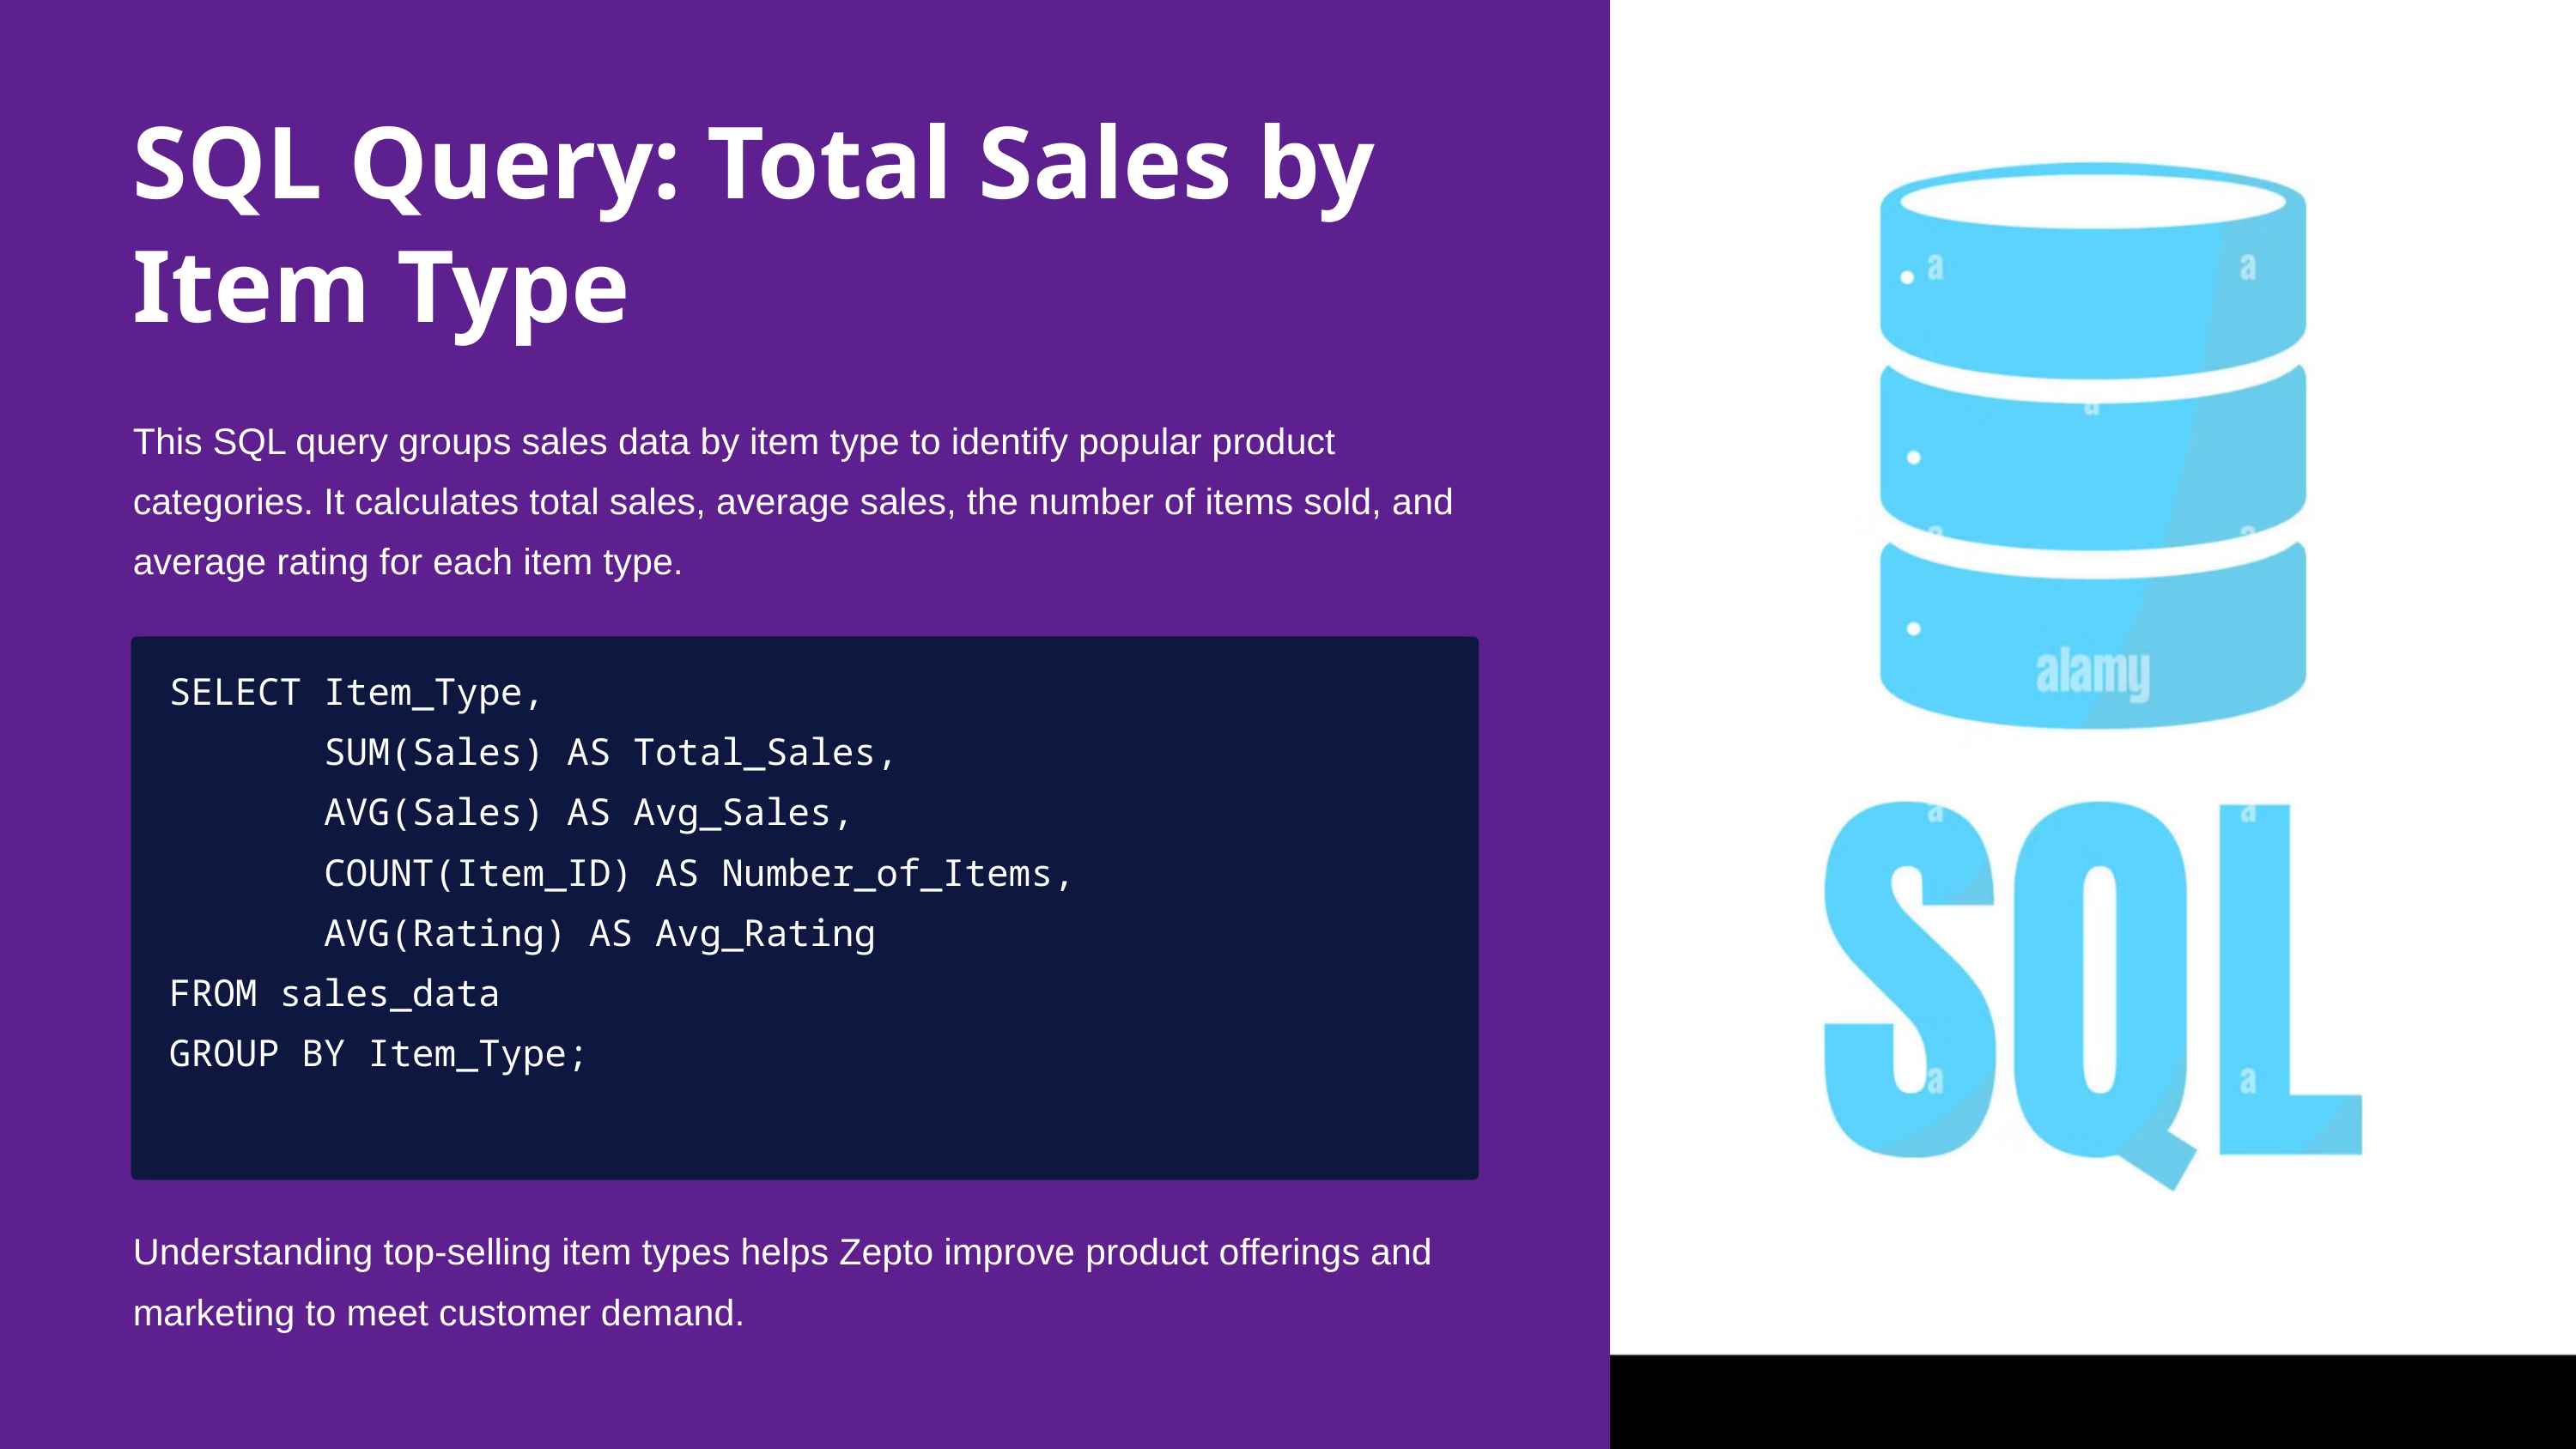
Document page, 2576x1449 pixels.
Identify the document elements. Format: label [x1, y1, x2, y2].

text_box [168, 664, 1442, 1152]
text_box [132, 1222, 1478, 1344]
text_box [131, 636, 1479, 1180]
text_box [0, 0, 2576, 1449]
text_box [132, 411, 1478, 594]
text_box [132, 98, 1516, 440]
